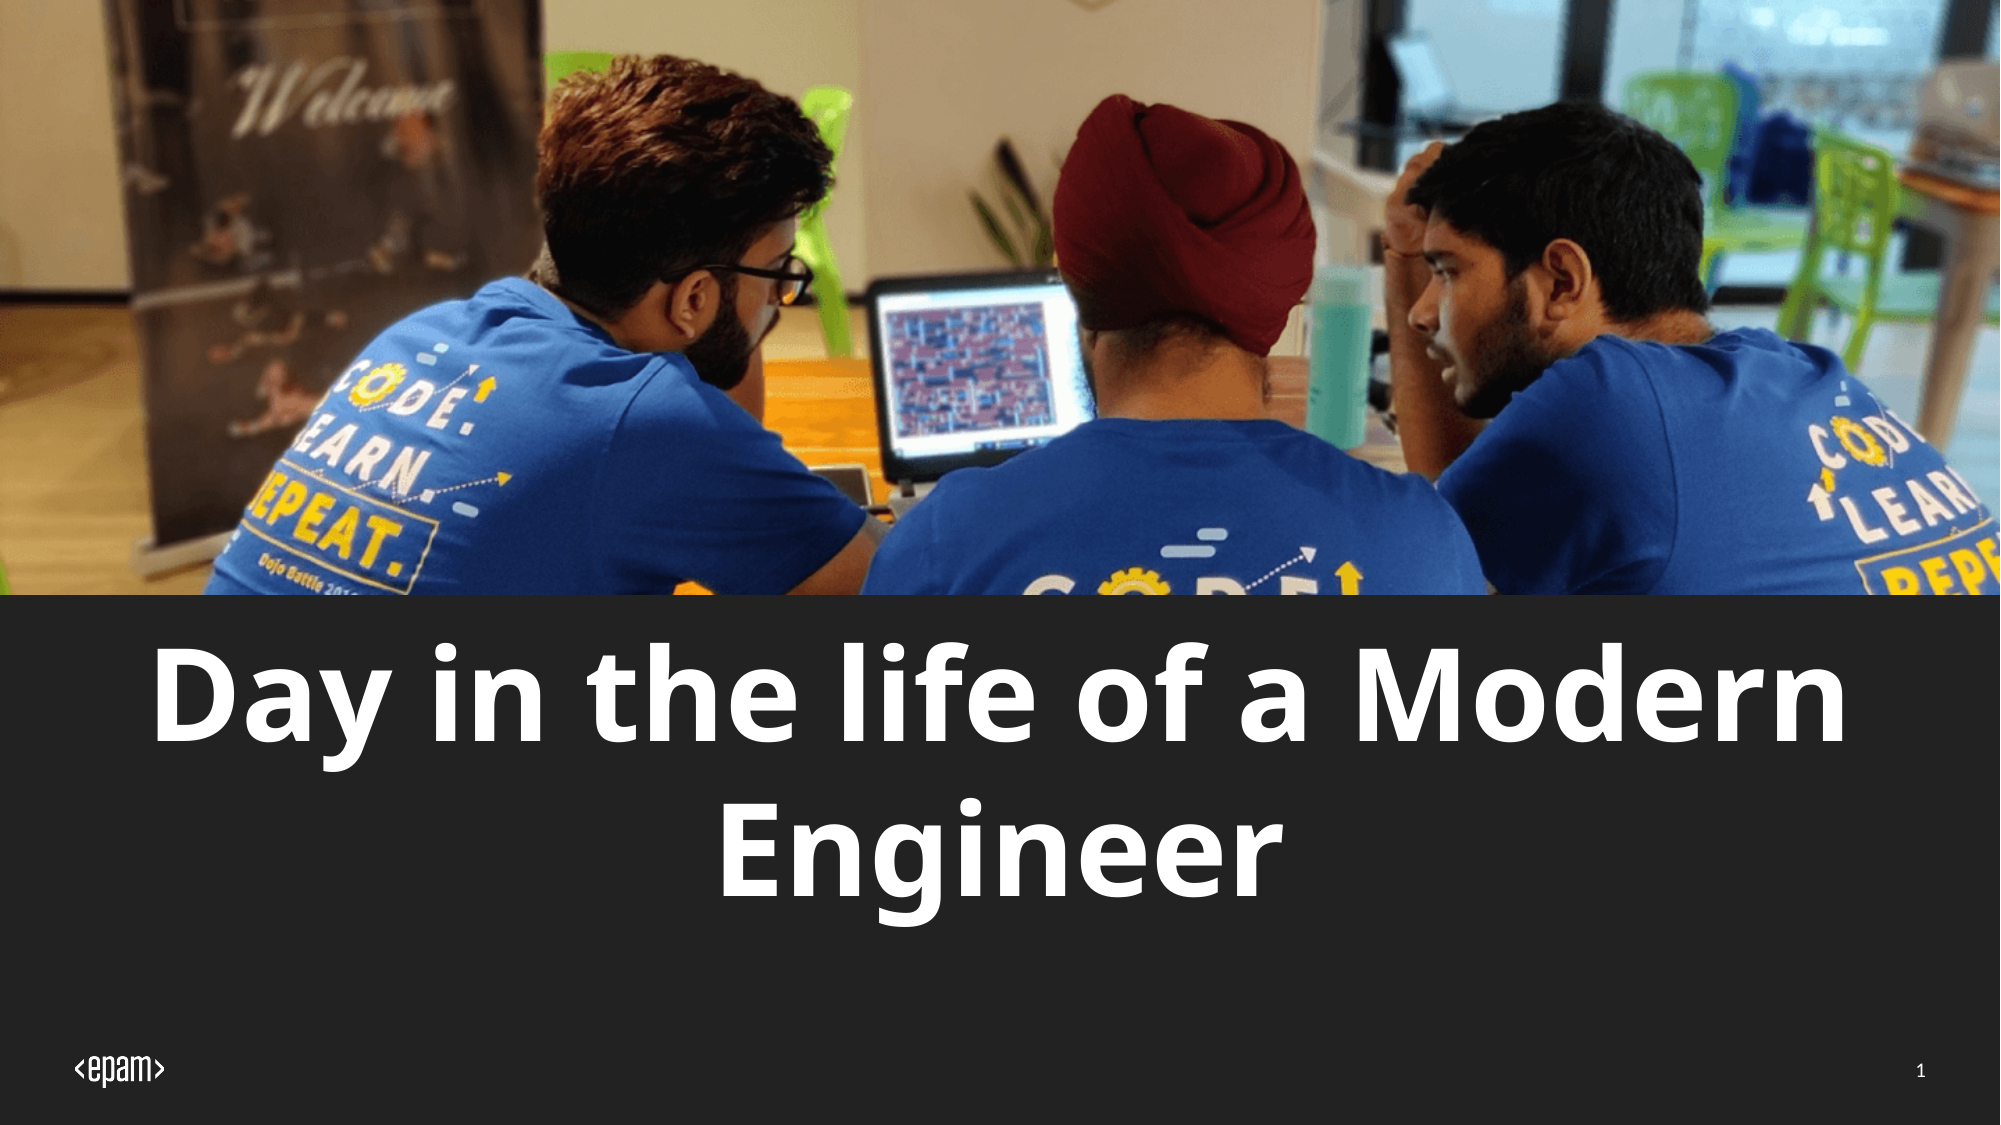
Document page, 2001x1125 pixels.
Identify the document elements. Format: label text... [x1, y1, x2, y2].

title Day in the life of a Modern Engineer [18, 612, 1982, 770]
picture [75, 1056, 164, 1088]
picture [0, 0, 2000, 595]
